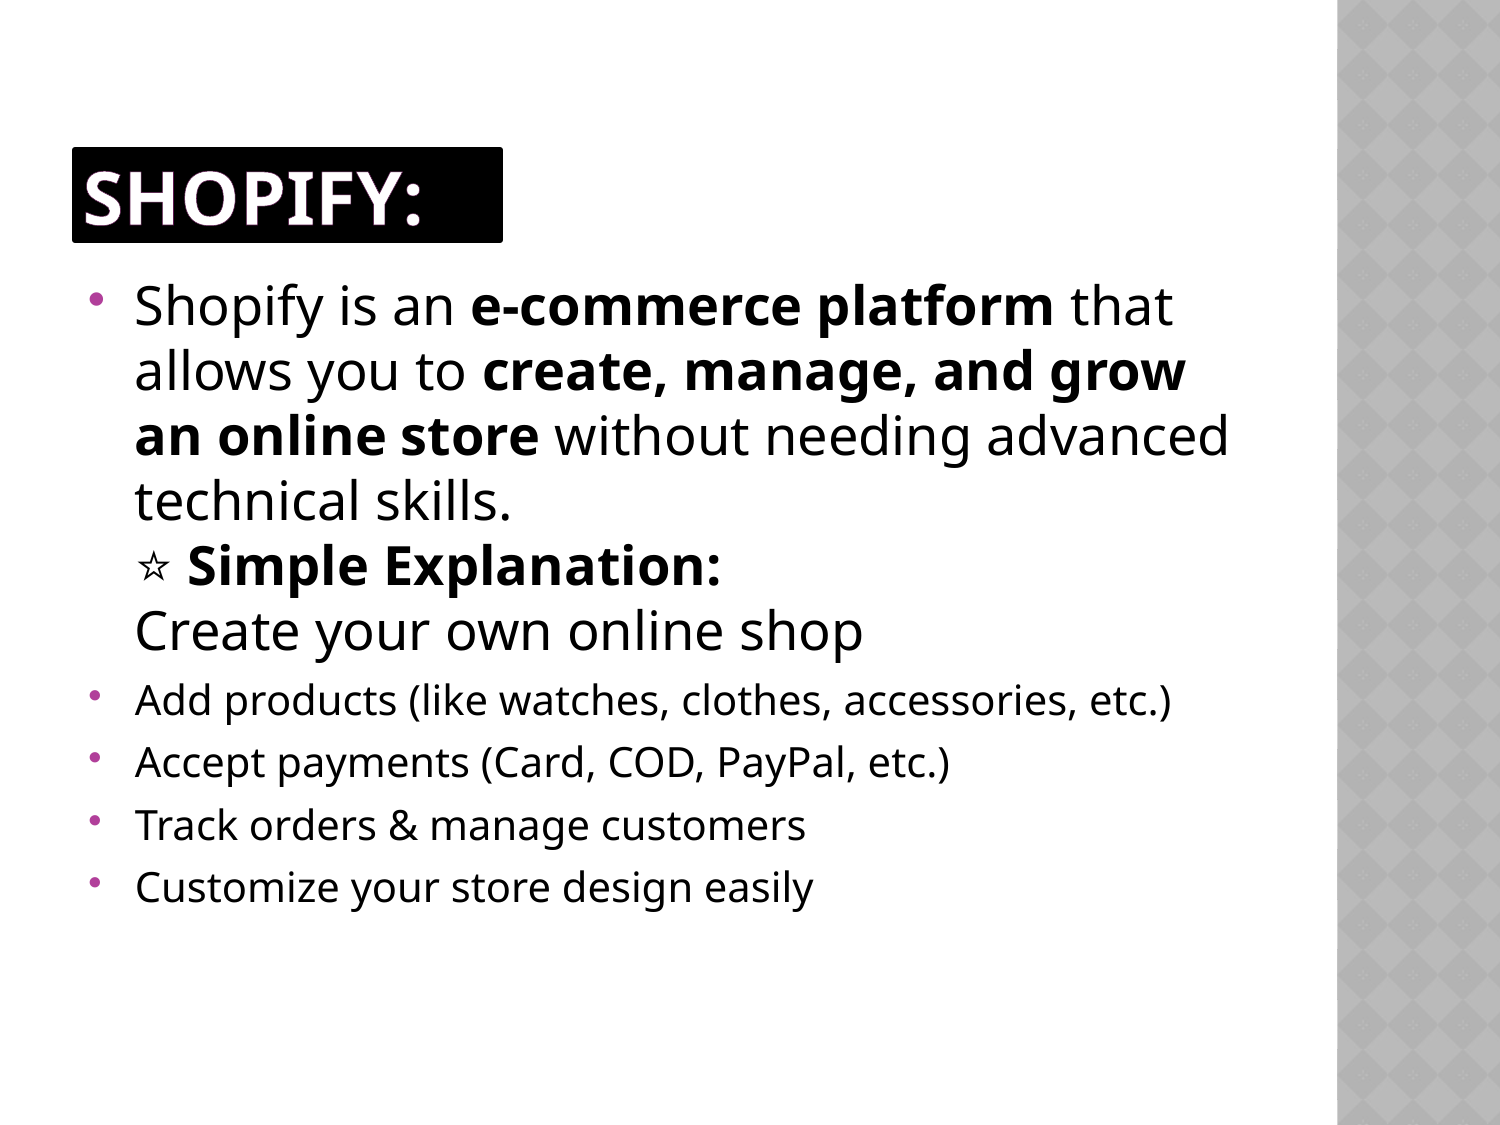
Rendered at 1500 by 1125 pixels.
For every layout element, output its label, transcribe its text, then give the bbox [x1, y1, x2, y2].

title Shopify: [72, 147, 503, 243]
list Shopify is an e-commerce platform that allows you to create, manage, and grow an online store without needing advanced technical skills. ⭐ Simple Explanation: Create your own online shop Add products (like watches, clothes, accessories, etc.) Accept payments (Card, COD, PayPal, etc.) Track orders & manage customers Customize your store design easily [75, 264, 1263, 1059]
